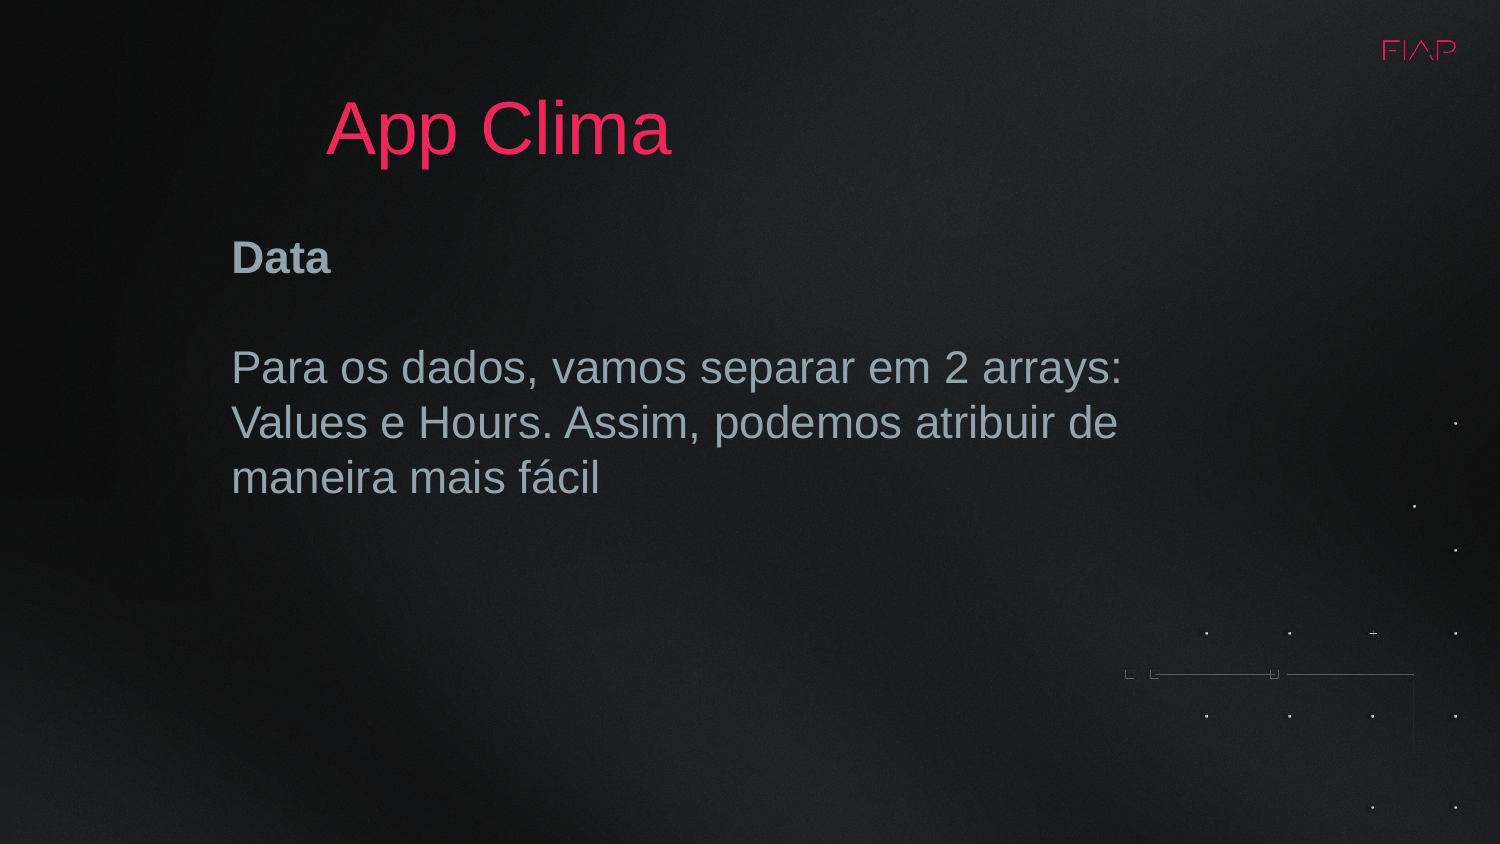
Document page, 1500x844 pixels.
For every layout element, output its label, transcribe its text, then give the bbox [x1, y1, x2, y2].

text_box App Clima [311, 72, 1126, 177]
picture [0, 0, 1500, 844]
text_box Data Para os dados, vamos separar em 2 arrays: Values e Hours. Assim, podemos atribuir de maneira mais fácil [216, 220, 1284, 511]
